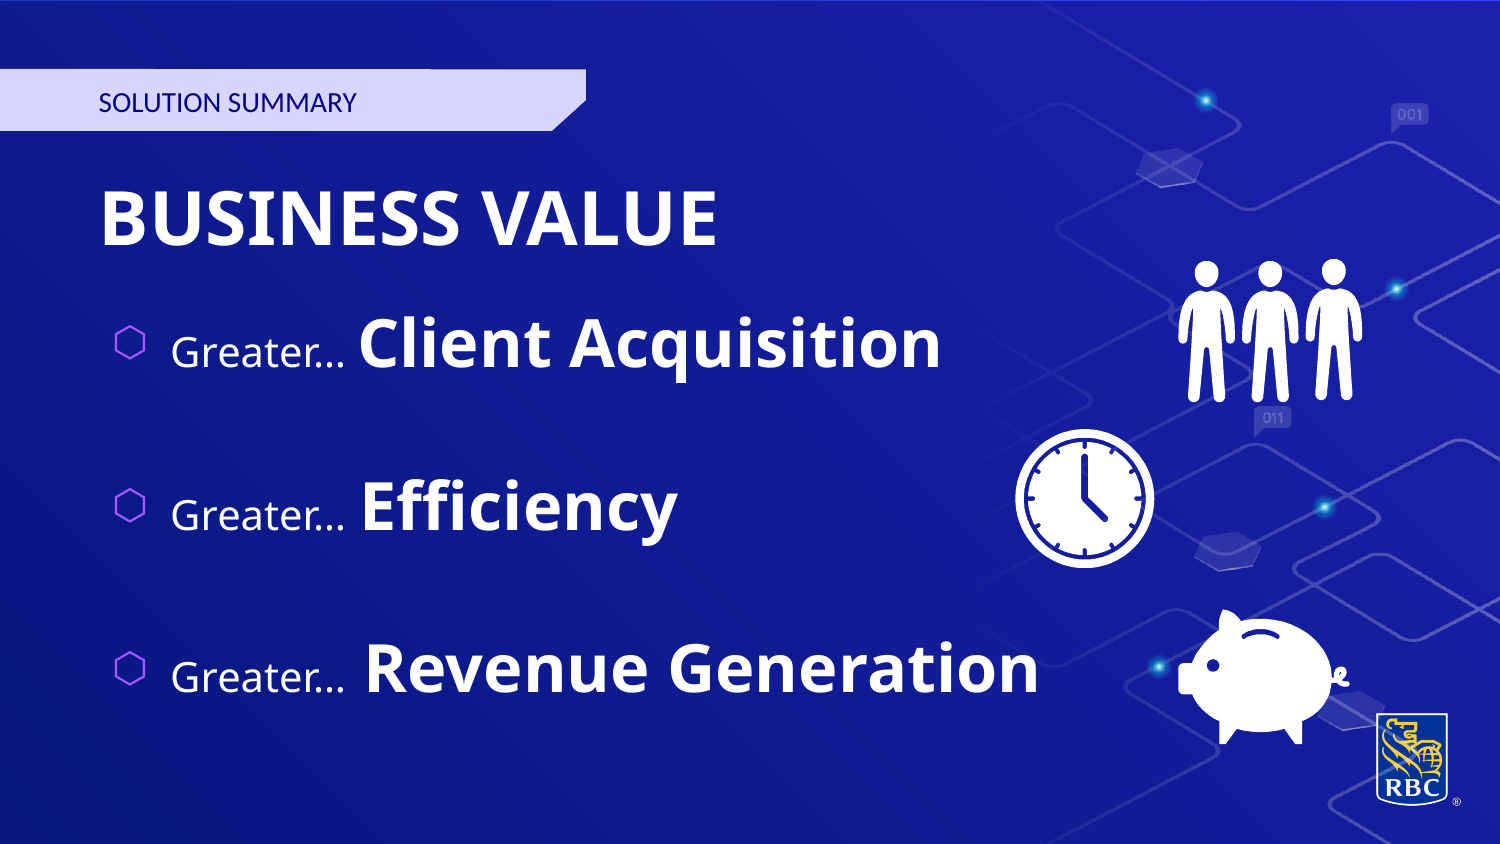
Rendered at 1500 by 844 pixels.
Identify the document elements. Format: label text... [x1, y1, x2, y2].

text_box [1178, 258, 1363, 403]
list Greater… Client Acquisition Greater… Efficiency Greater… Revenue Generation [95, 304, 1321, 646]
picture [0, 0, 1500, 844]
text_box BUSINESS VALUE [83, 163, 1281, 304]
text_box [1015, 428, 1155, 569]
text_box [1178, 609, 1350, 745]
text_box SOLUTION SUMMARY [83, 76, 549, 127]
text_box [0, 66, 589, 133]
